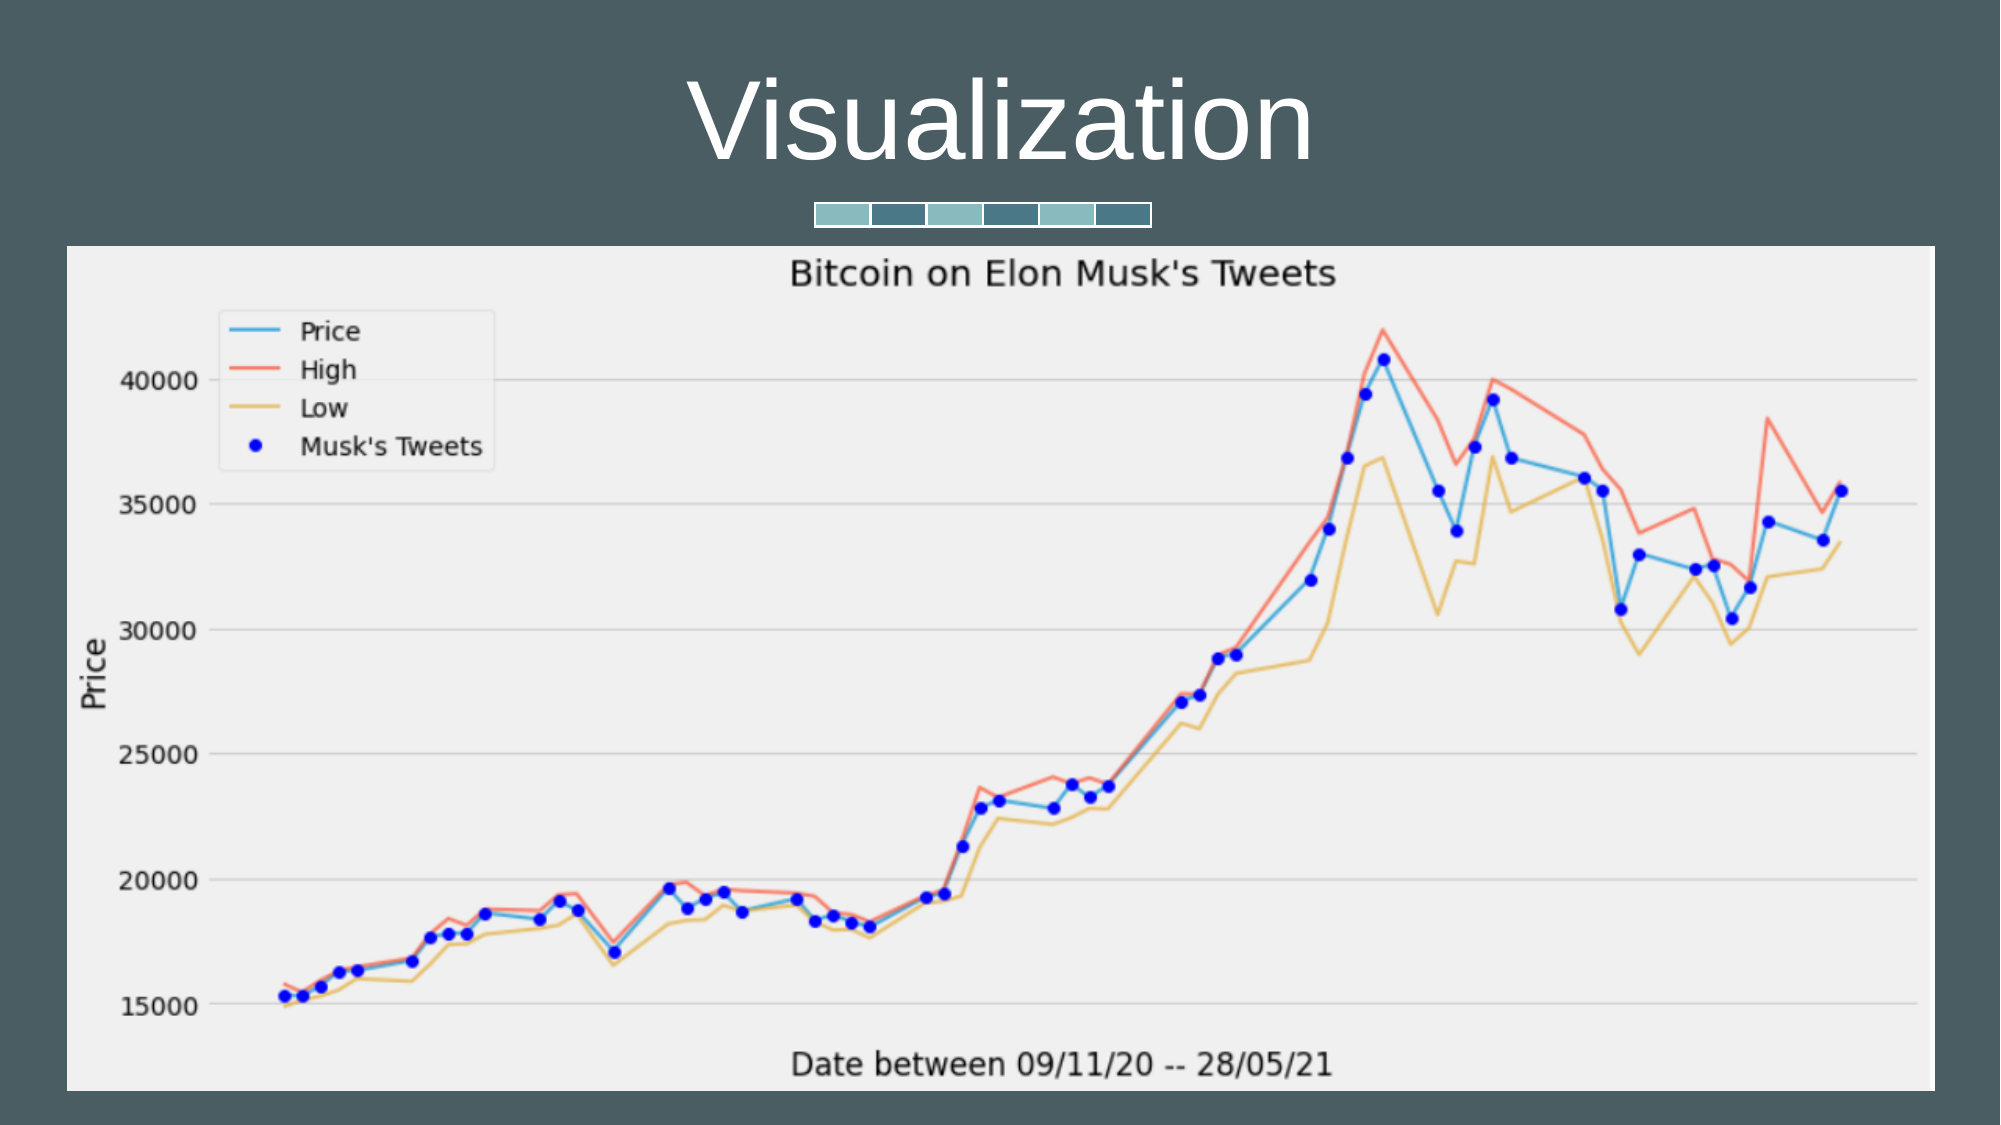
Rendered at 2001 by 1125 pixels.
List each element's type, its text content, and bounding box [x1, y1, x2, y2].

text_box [814, 202, 1152, 227]
list Visualization [51, 64, 1951, 183]
picture [67, 246, 1935, 1091]
